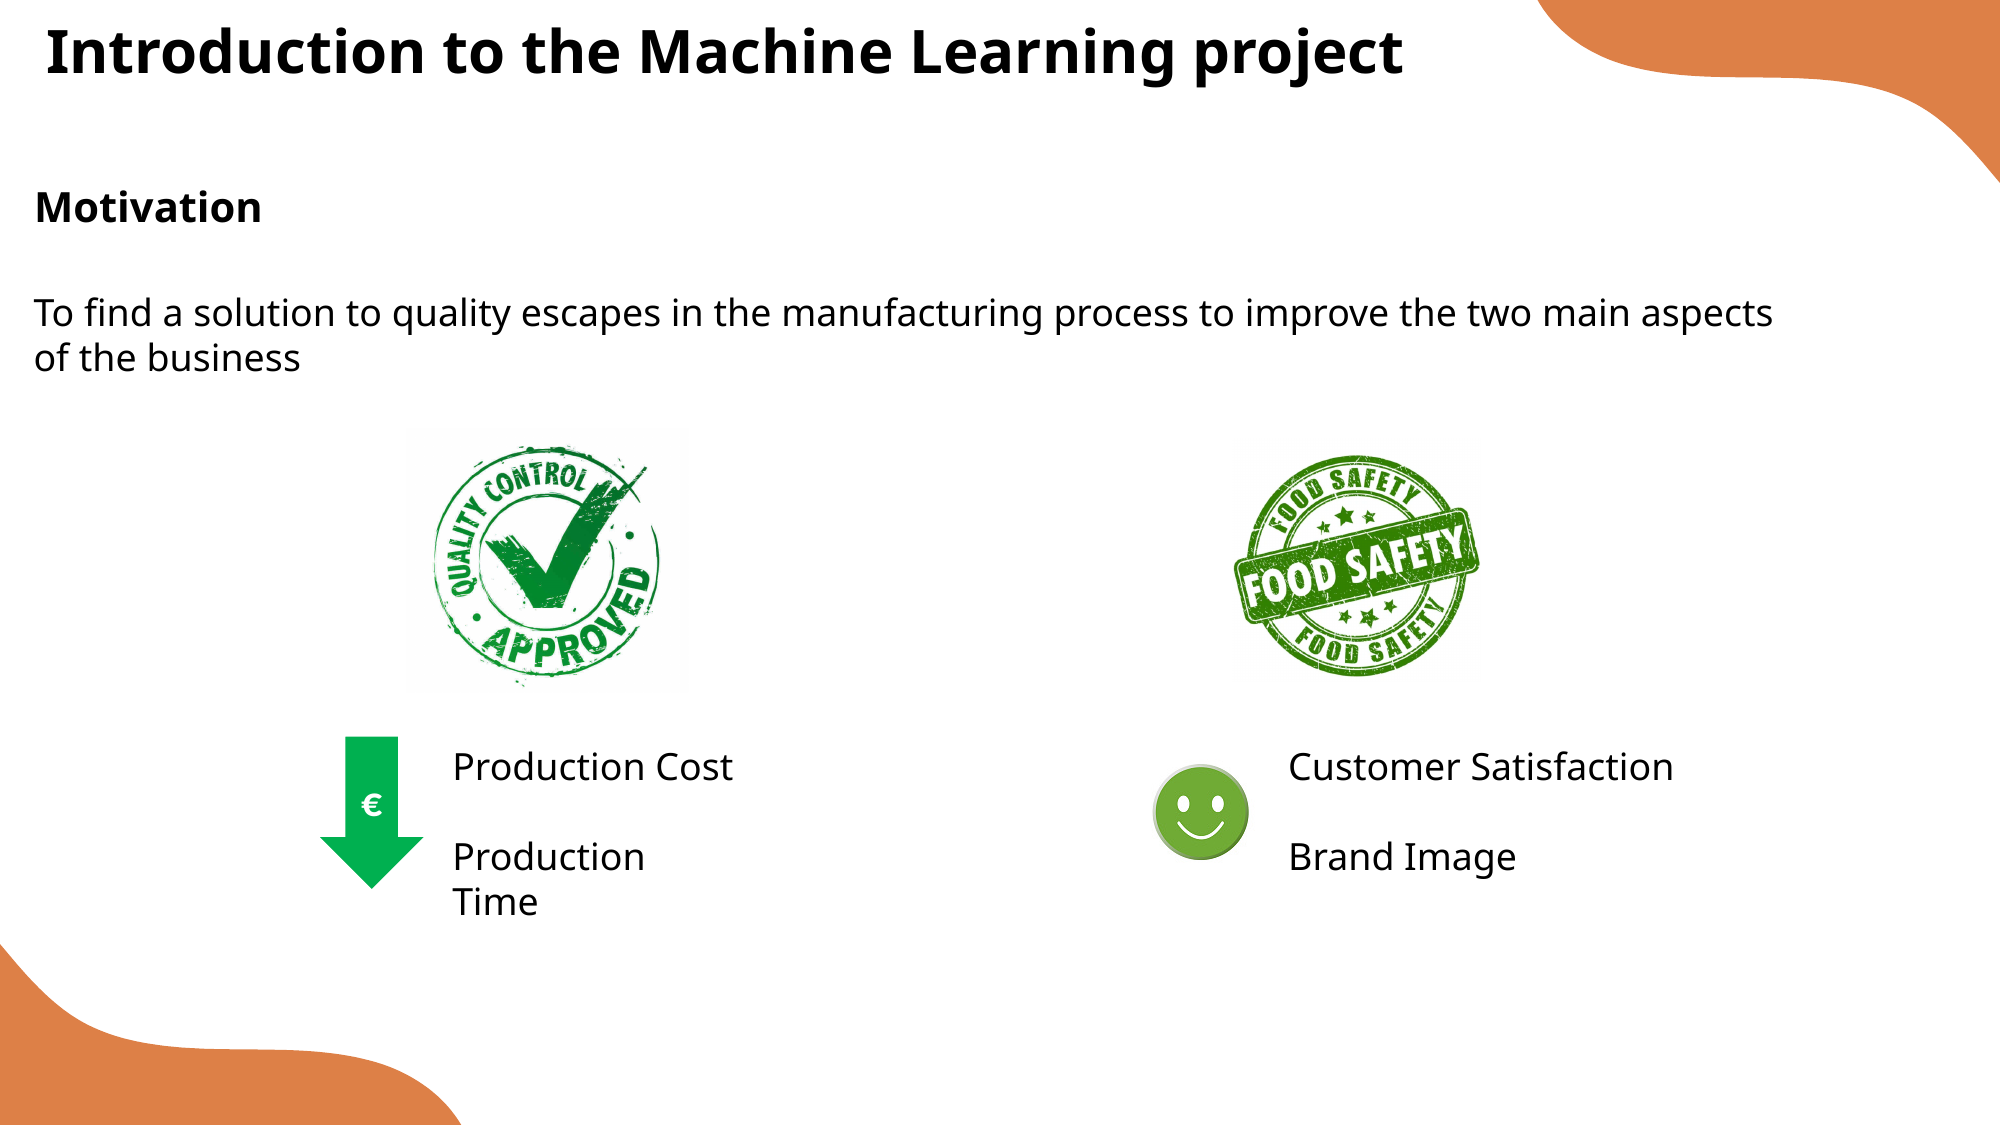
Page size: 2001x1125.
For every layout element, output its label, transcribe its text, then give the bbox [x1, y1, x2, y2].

picture [1146, 757, 1257, 867]
picture [1232, 438, 1482, 682]
text_box Motivation [0, 173, 322, 239]
picture [406, 428, 689, 693]
text_box Customer Satisfaction Brand Image [1273, 735, 1711, 886]
text_box € [314, 734, 429, 893]
title Introduction to the Machine Learning project [0, 0, 1545, 109]
text_box To find a solution to quality escapes in the manufacturing process to improve the two main aspects of the business [18, 282, 1797, 387]
text_box Production Cost Production Time [437, 735, 757, 931]
